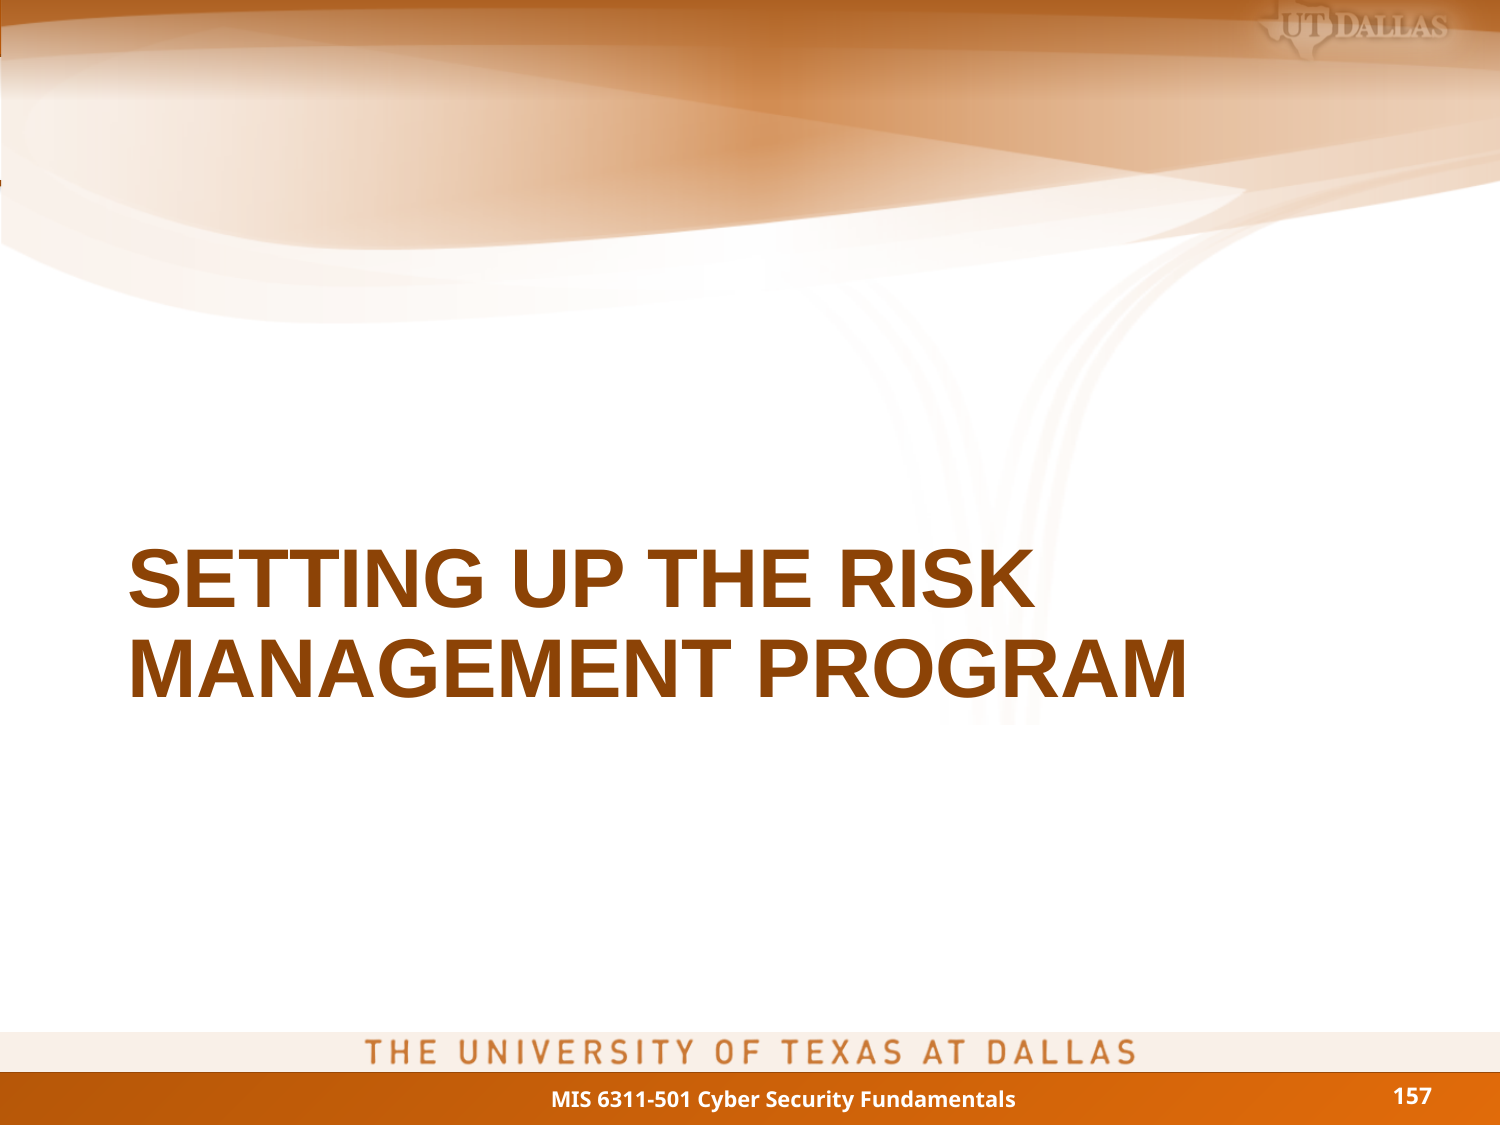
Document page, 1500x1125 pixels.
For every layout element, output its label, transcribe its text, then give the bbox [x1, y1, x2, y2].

title Setting up the Risk Management Program [112, 499, 1500, 724]
picture [1218, 0, 1500, 86]
slide_number 157 [1350, 1076, 1475, 1120]
